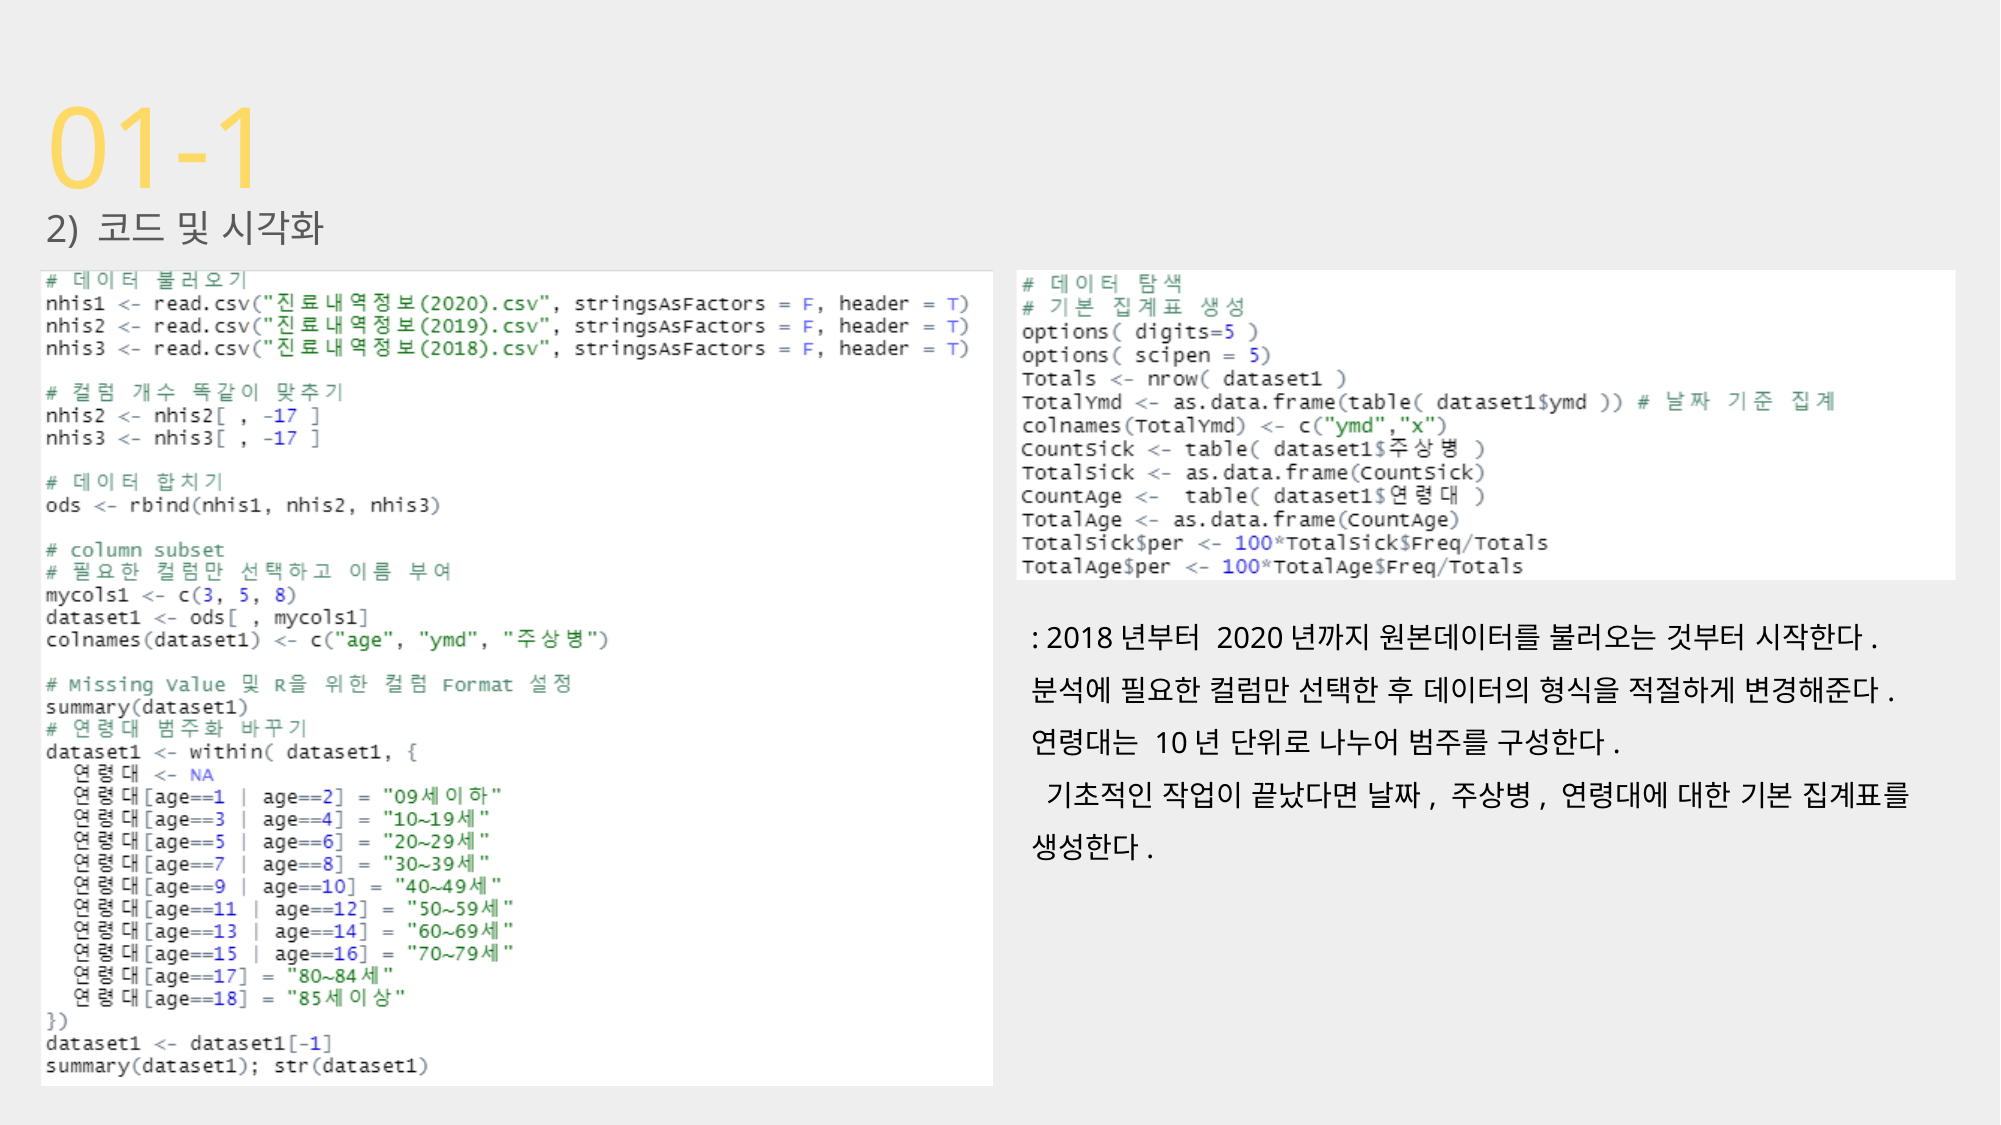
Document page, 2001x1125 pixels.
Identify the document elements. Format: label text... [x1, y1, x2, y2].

text_box 2) 코드 및 시각화 [31, 198, 453, 258]
text_box : 2018년부터 2020년까지 원본데이터를 불러오는 것부터 시작한다. 분석에 필요한 컬럼만 선택한 후 데이터의 형식을 적절하게 변경해준다. 연령대는 10년 단위로 나누어 범주를 구성한다. 기초적인 작업이 끝났다면 날짜, 주상병, 연령대에 대한 기본 집계표를 생성한다. [1016, 594, 1939, 872]
picture [40, 270, 993, 1086]
picture [1016, 270, 1956, 581]
title 01-1 [31, 71, 362, 198]
